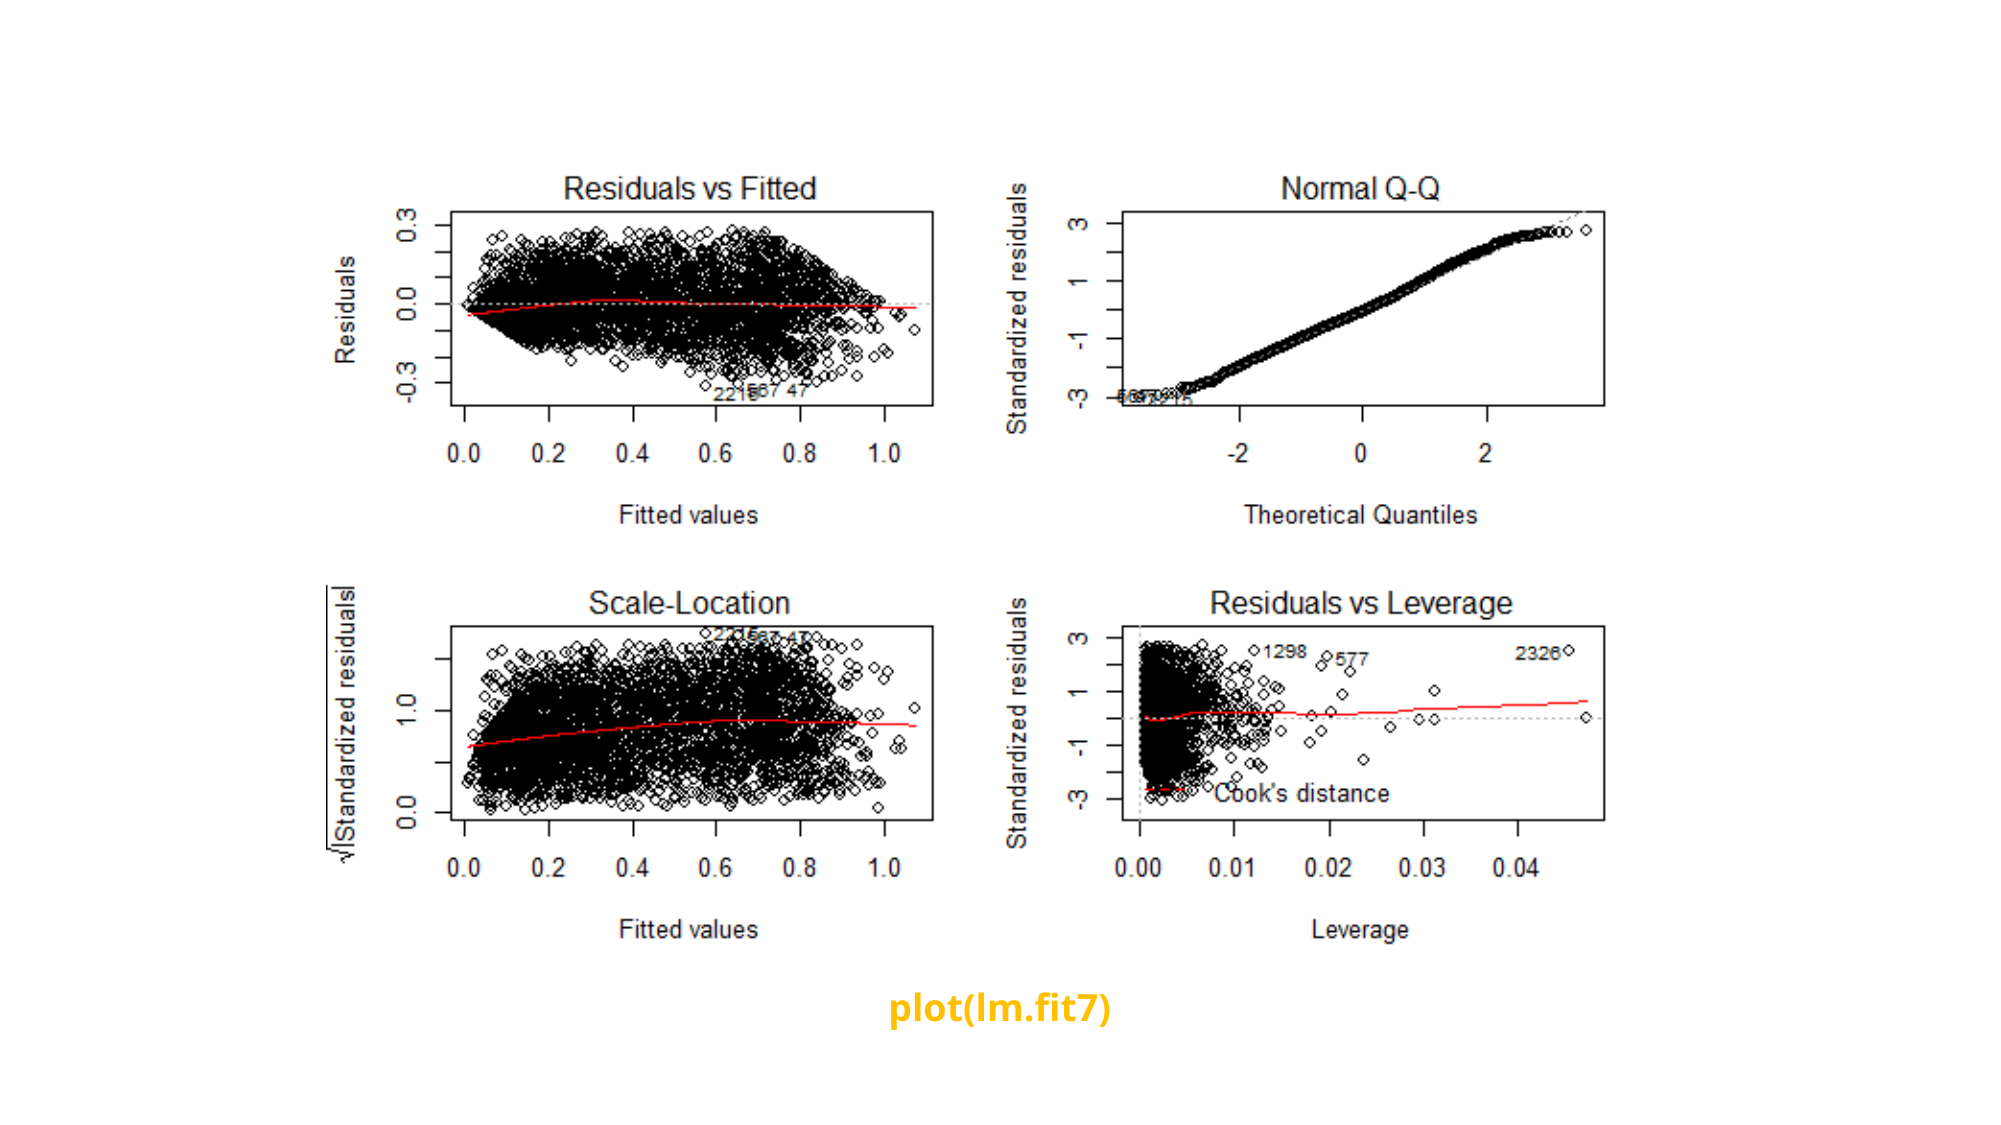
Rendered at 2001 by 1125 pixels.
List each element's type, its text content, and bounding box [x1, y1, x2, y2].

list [326, 148, 1669, 977]
text_box plot(lm.fit7) [873, 977, 1127, 1037]
